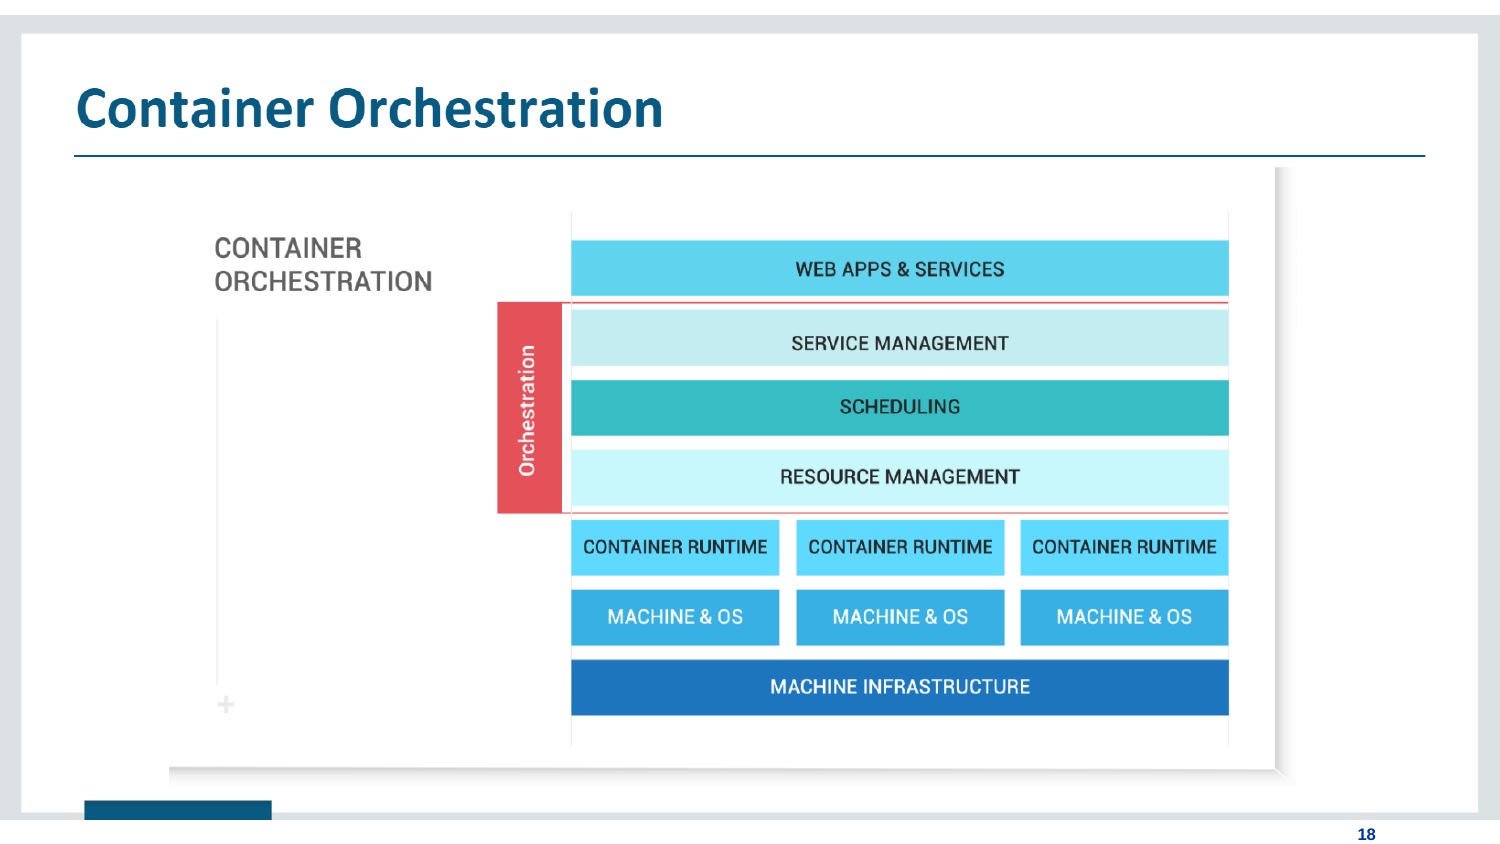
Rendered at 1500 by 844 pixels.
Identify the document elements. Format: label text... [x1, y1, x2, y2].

slide_number 18 [1357, 823, 1445, 844]
picture [0, 15, 1500, 820]
